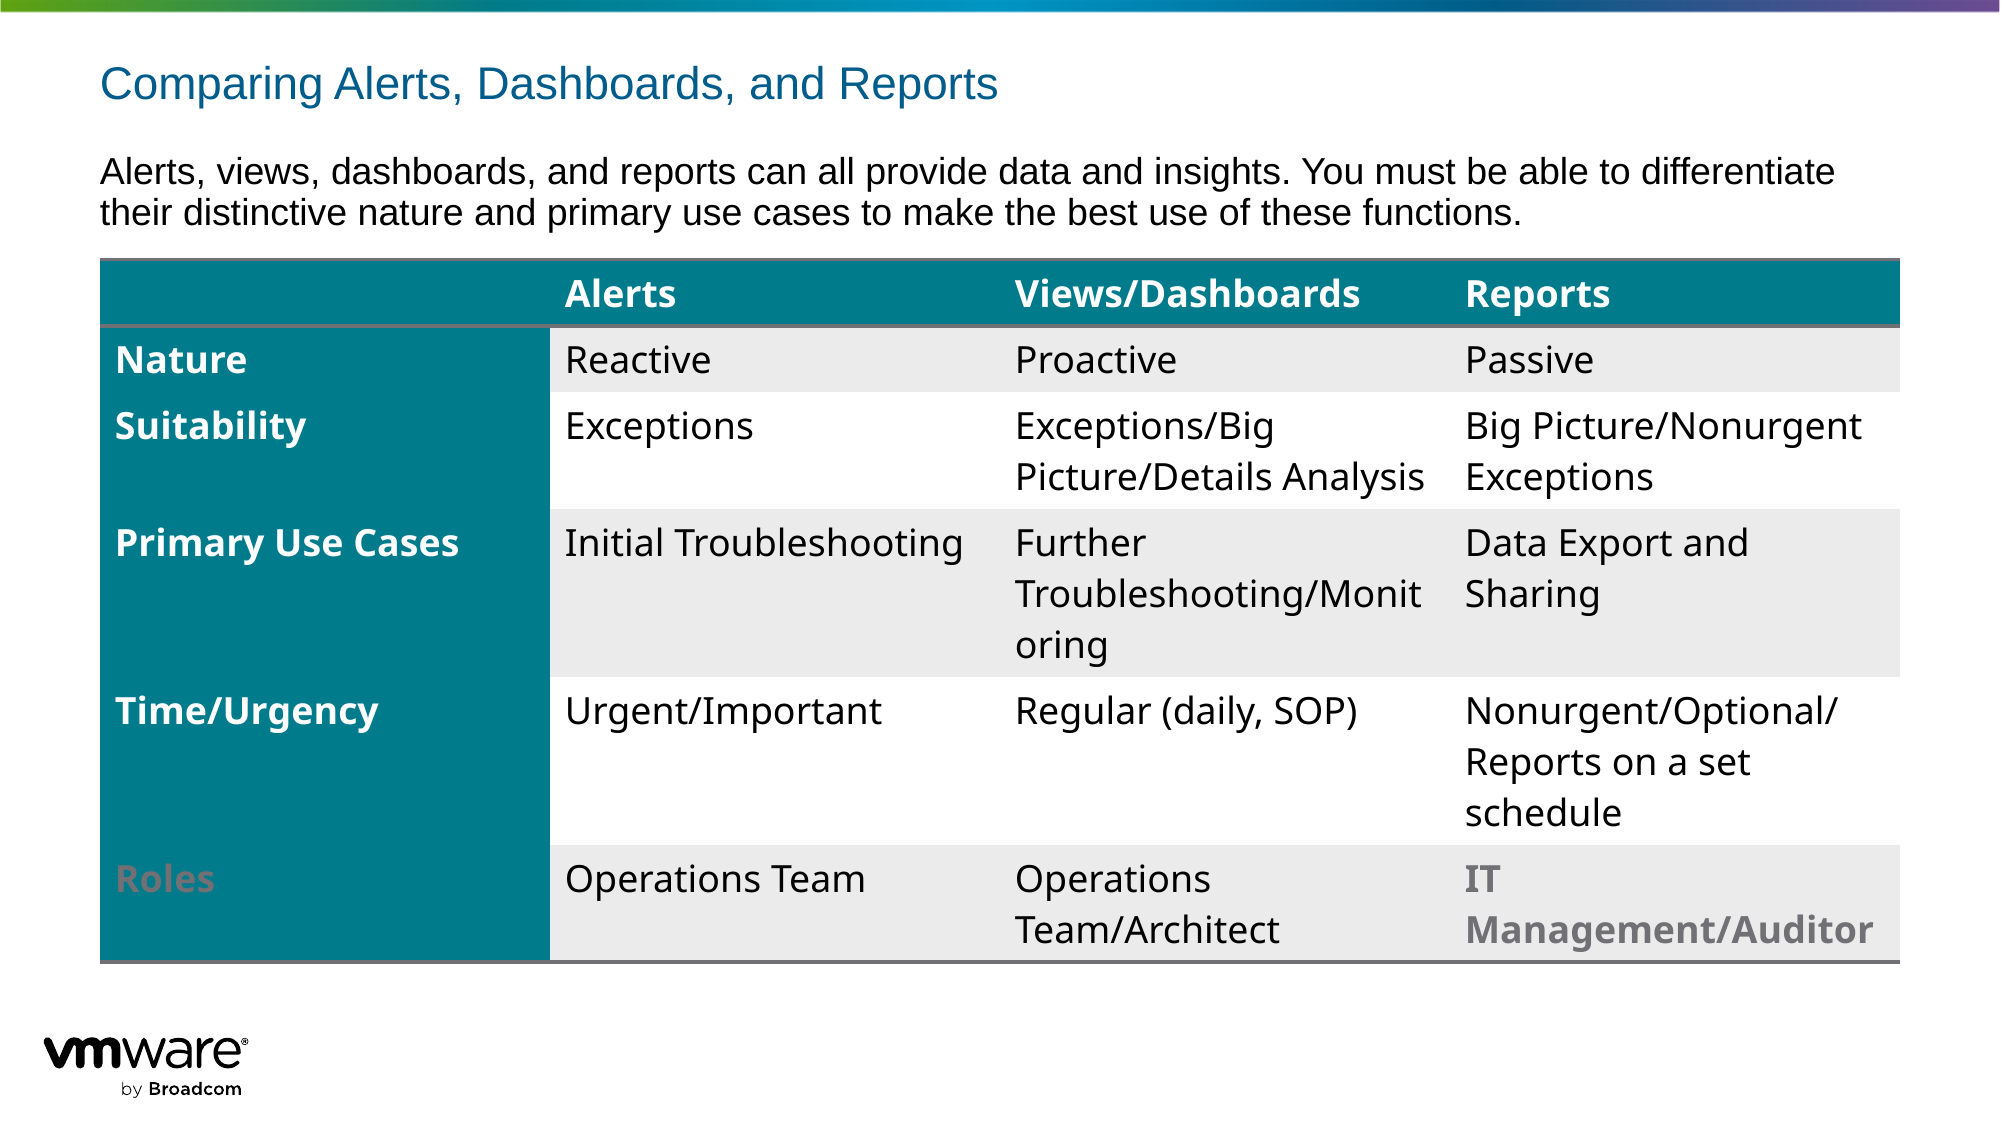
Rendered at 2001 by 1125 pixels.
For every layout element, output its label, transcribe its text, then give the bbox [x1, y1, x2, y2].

picture [0, 0, 2000, 30]
list Alerts, views, dashboards, and reports can all provide data and insights. You must be able to differentiate their distinctive nature and primary use cases to make the best use of these functions. [99, 149, 1900, 247]
table_cell Nature [100, 328, 550, 392]
table_cell Primary Use Cases [100, 509, 550, 677]
table_header Views/Dashboards [1000, 261, 1450, 324]
table_header [100, 261, 550, 324]
table_cell Data Export and Sharing [1450, 509, 1900, 677]
table_header Alerts [550, 261, 1000, 324]
table_cell Exceptions [550, 392, 1000, 509]
table_cell Initial Troubleshooting [550, 509, 1000, 677]
title Comparing Alerts, Dashboards, and Reports [99, 54, 1900, 113]
table_header Reports [1450, 261, 1900, 324]
table_cell Urgent/Important [550, 677, 1000, 845]
table_cell Big Picture/Nonurgent Exceptions [1450, 392, 1900, 509]
table_cell Exceptions/Big Picture/Details Analysis [1000, 392, 1450, 509]
table_cell Suitability [100, 392, 550, 509]
table_cell Reactive [550, 328, 1000, 392]
table_cell Passive [1450, 328, 1900, 392]
table_cell Time/Urgency [100, 677, 550, 845]
table_cell Further Troubleshooting/Monitoring [1000, 509, 1450, 677]
table_cell IT Management/Auditor [1450, 845, 1900, 960]
table_cell Proactive [1000, 328, 1450, 392]
table_cell Regular (daily, SOP) [1000, 677, 1450, 845]
table_cell Operations Team [550, 845, 1000, 960]
table_cell Roles [100, 845, 550, 960]
table_cell Operations Team/Architect [1000, 845, 1450, 960]
table_cell Nonurgent/Optional/Reports on a set schedule [1450, 677, 1900, 845]
